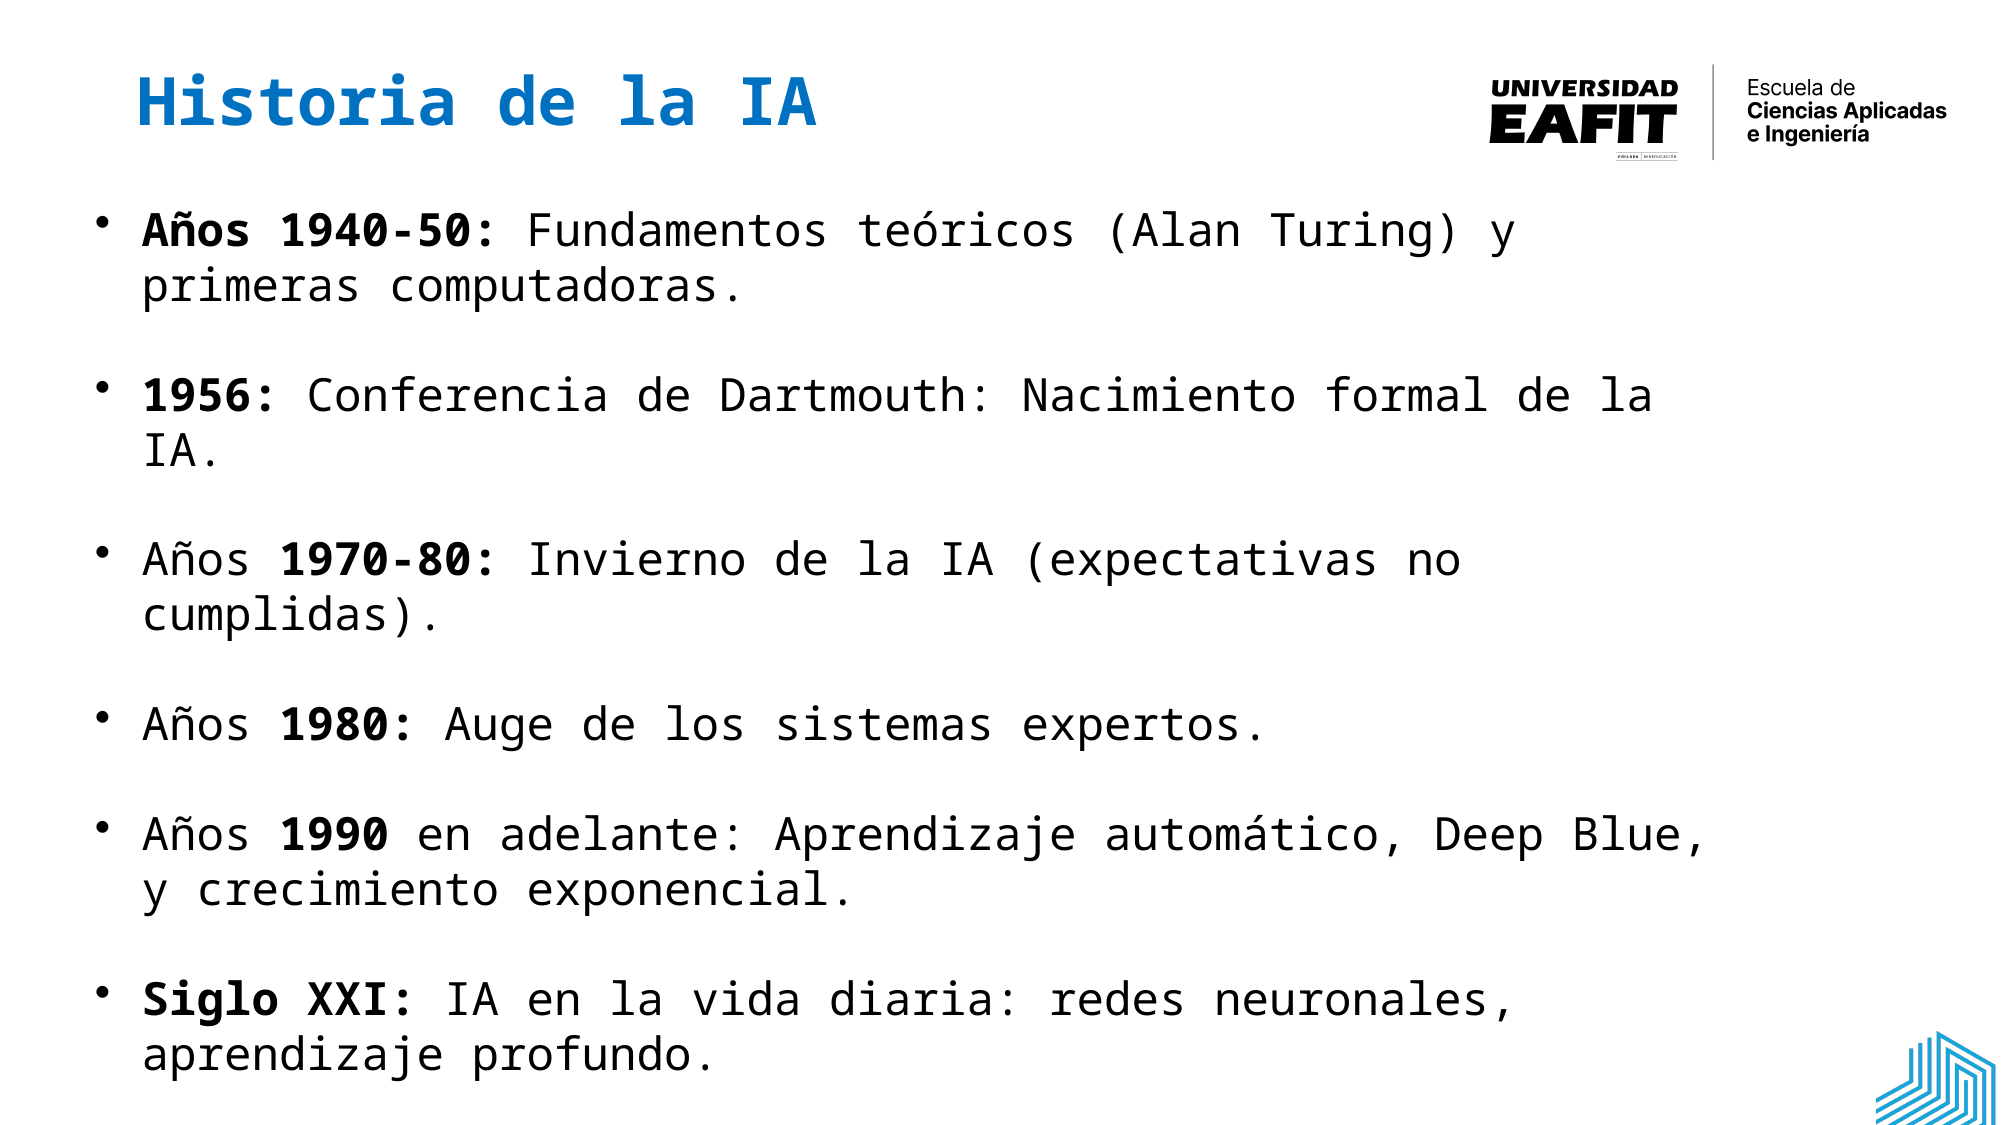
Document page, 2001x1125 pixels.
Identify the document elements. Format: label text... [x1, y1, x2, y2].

text_box Historia de la IA [122, 60, 1451, 192]
picture [1873, 1025, 2000, 1125]
picture [1430, 33, 2000, 192]
text_box Años 1940-50: Fundamentos teóricos (Alan Turing) y primeras computadoras. 1956: Conferencia de Dartmouth: Nacimiento formal de la IA. Años 1970-80: Invierno de la IA (expectativas no cumplidas). Años 1980: Auge de los sistemas expertos. Años 1990 en adelante: Aprendizaje automático, Deep Blue, y crecimiento exponencial. Siglo XXI: IA en la vida diaria: redes neuronales, aprendizaje profundo. [79, 192, 1738, 1088]
